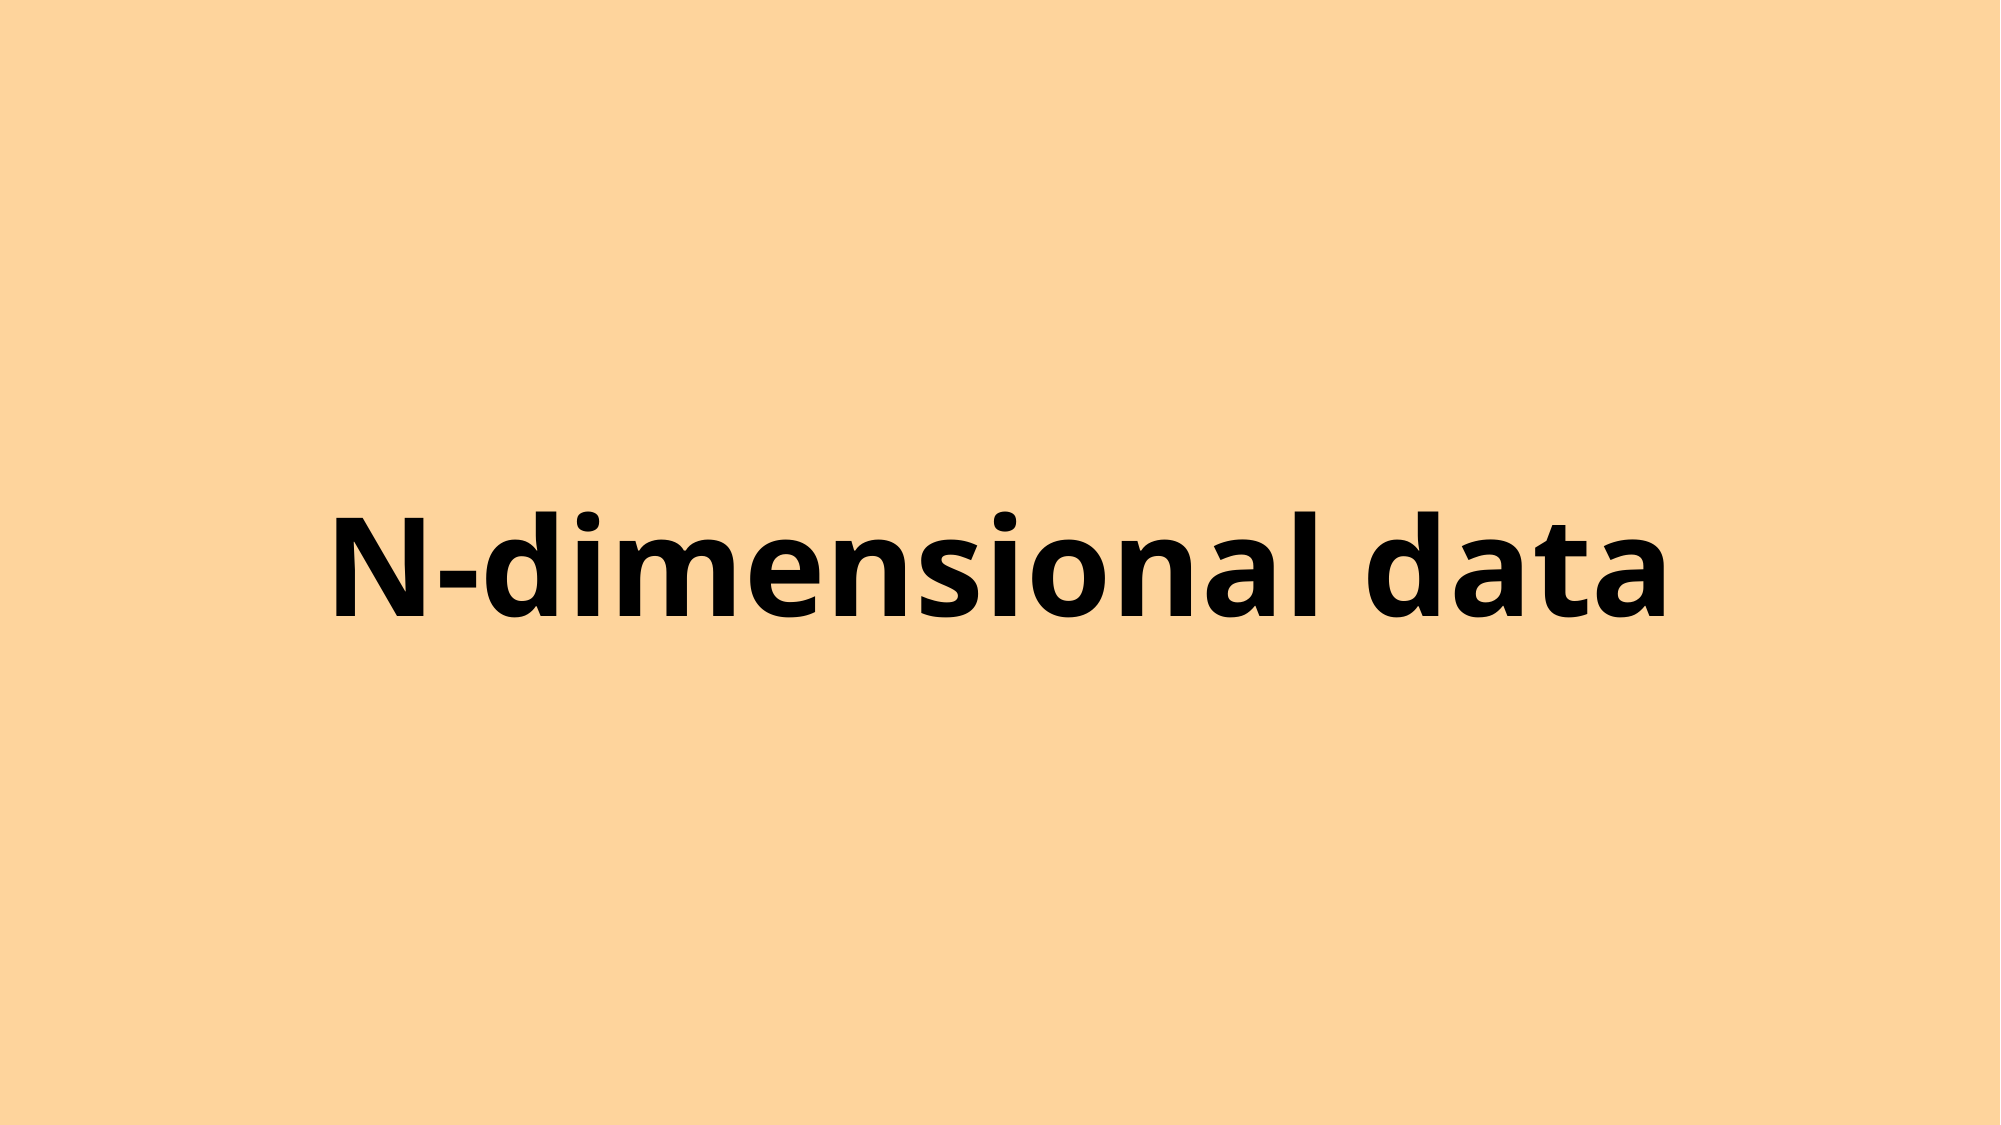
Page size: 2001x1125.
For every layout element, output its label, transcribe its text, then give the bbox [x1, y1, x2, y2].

text_box N-dimensional data [0, 471, 2000, 652]
